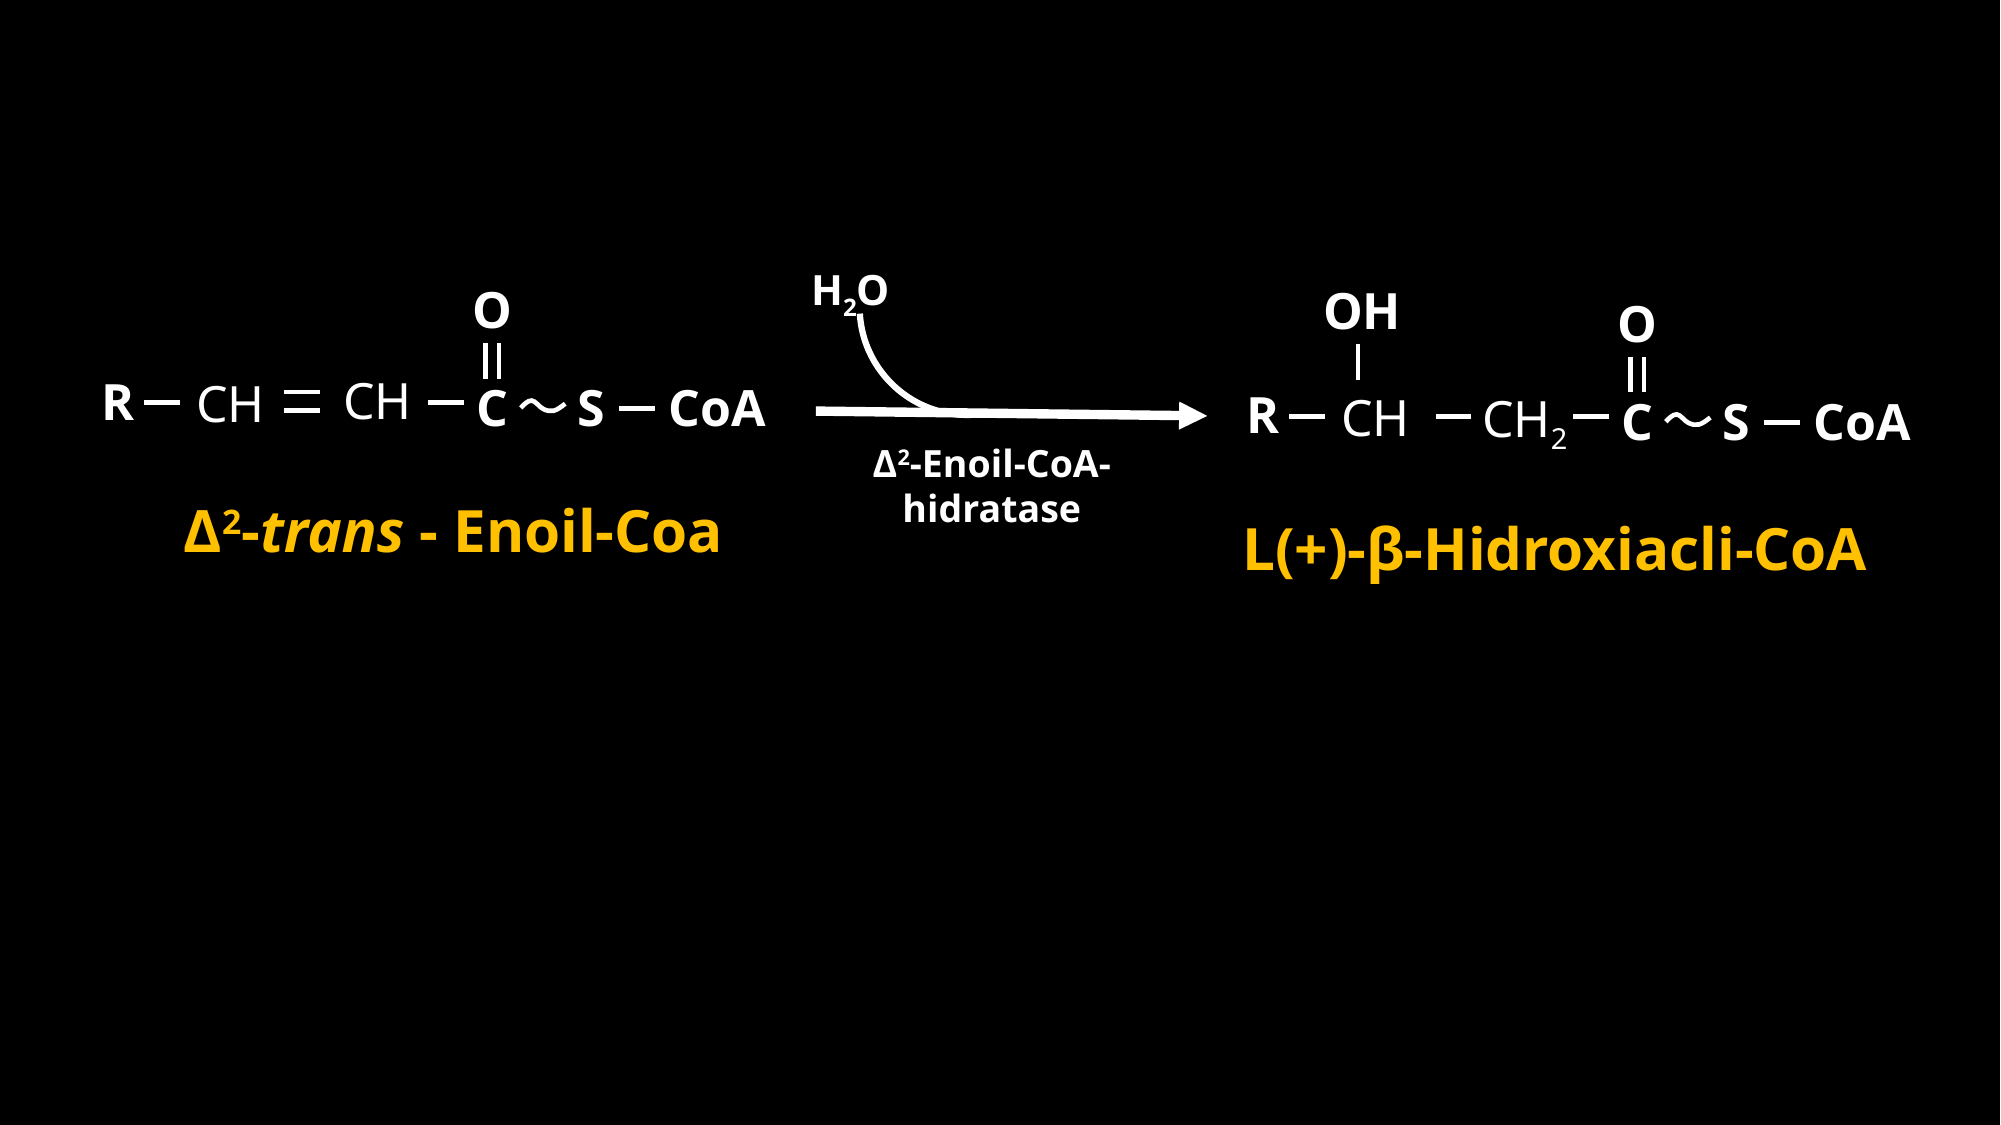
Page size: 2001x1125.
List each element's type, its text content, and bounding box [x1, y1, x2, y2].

text_box [1665, 413, 1711, 426]
text_box C [1598, 382, 1678, 458]
text_box CH [181, 364, 280, 440]
text_box OH [1306, 272, 1418, 347]
text_box Δ2-trans - Enoil-Coa [124, 494, 783, 582]
text_box S [540, 368, 640, 444]
text_box CH [328, 361, 427, 437]
text_box CH [1326, 378, 1425, 454]
text_box CH2 [1467, 379, 1583, 463]
text_box C [453, 368, 533, 444]
text_box O [1592, 284, 1682, 360]
text_box [519, 399, 566, 412]
text_box O [447, 270, 537, 346]
text_box S [1685, 382, 1785, 458]
text_box CoA [1785, 382, 1940, 458]
text_box [859, 308, 985, 411]
text_box Δ2-Enoil-CoA-hidratase [848, 432, 1136, 537]
text_box CoA [640, 368, 795, 444]
text_box R [78, 362, 158, 438]
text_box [815, 411, 1208, 416]
text_box R [1223, 376, 1303, 452]
text_box H2O [761, 256, 940, 329]
text_box L(+)-β-Hidroxiacli-CoA [1207, 512, 1902, 613]
